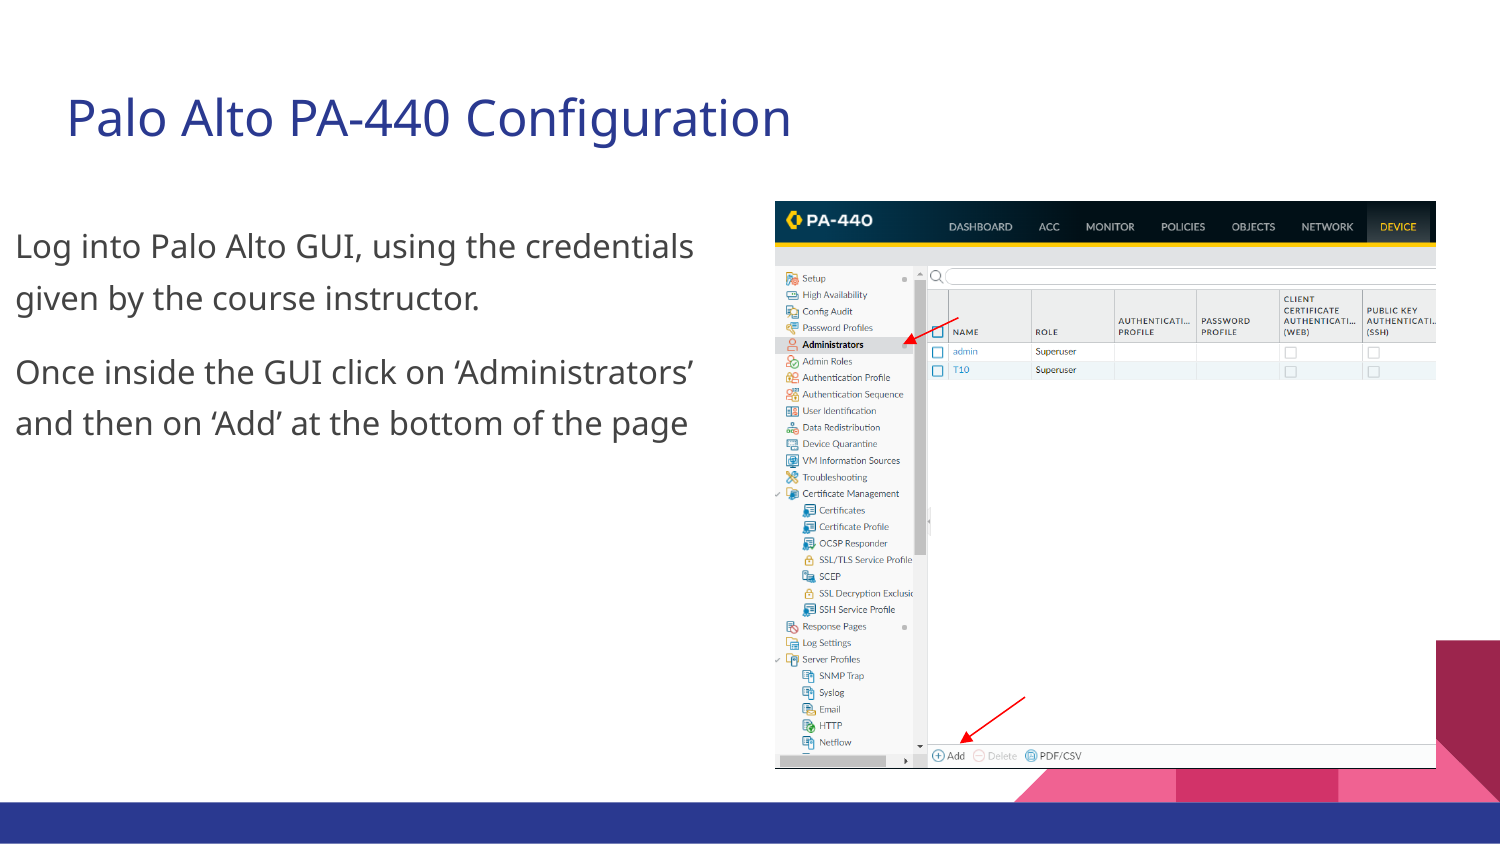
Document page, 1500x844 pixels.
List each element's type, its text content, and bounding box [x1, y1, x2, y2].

picture [818, 215, 829, 226]
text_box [903, 317, 959, 345]
picture [787, 211, 796, 229]
picture [808, 215, 817, 226]
picture [775, 201, 1437, 769]
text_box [959, 696, 1026, 744]
title Palo Alto PA-440 Configuration [51, 67, 1449, 167]
picture [797, 215, 802, 224]
picture [831, 215, 872, 226]
list Log into Palo Alto GUI, using the credentials given by the course instructor. Once inside the GUI click on ‘Administrators’ and then on ‘Add’ at the bottom of the page [0, 201, 725, 524]
